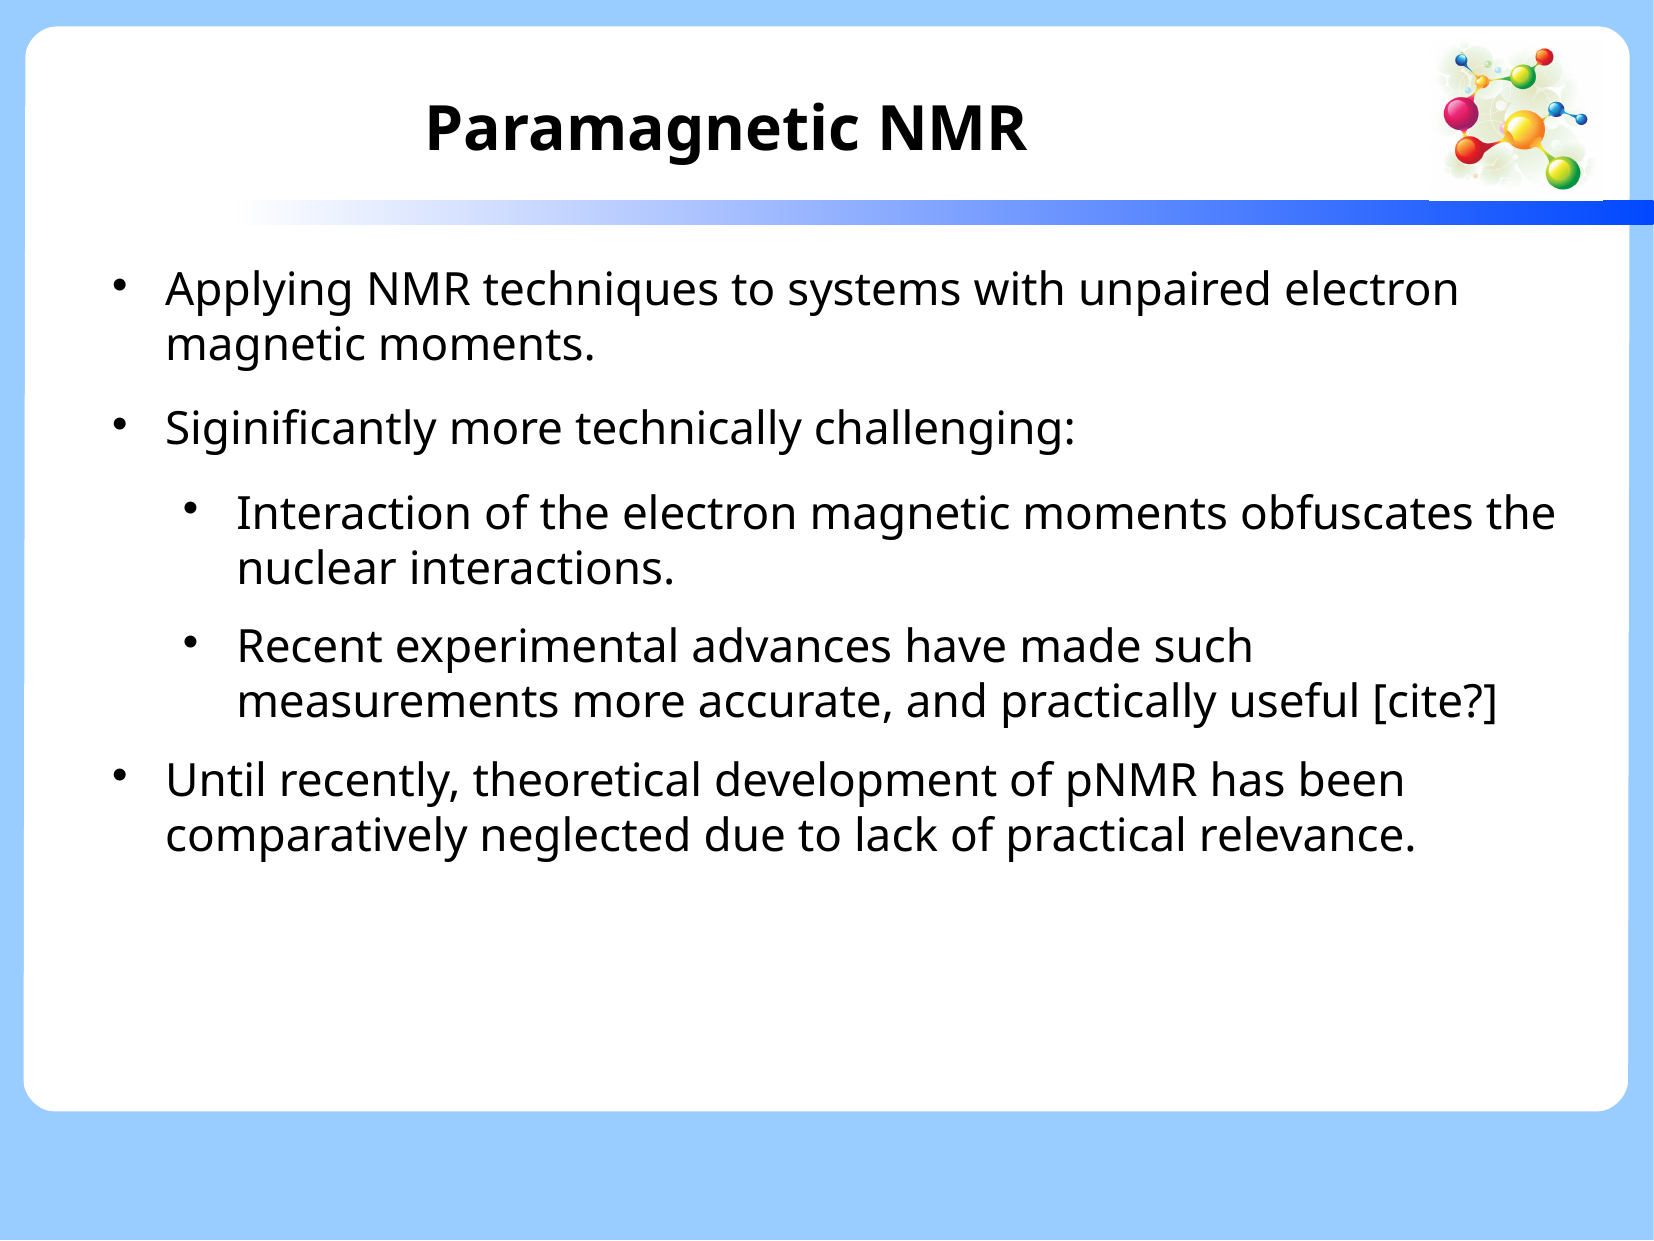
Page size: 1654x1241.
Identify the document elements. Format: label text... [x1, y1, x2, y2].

text_box Paramagnetic NMR [82, 49, 1370, 201]
text_box [790, 201, 794, 224]
picture [1428, 35, 1603, 201]
text_box Applying NMR techniques to systems with unpaired electron magnetic moments. Siginificantly more technically challenging: Interaction of the electron magnetic moments obfuscates the nuclear interactions. Recent experimental advances have made such measurements more accurate, and practically useful [cite?] Until recently, theoretical development of pNMR has been comparatively neglected due to lack of practical relevance. [94, 259, 1570, 1087]
text_box [956, 201, 961, 224]
text_box [873, 201, 877, 224]
